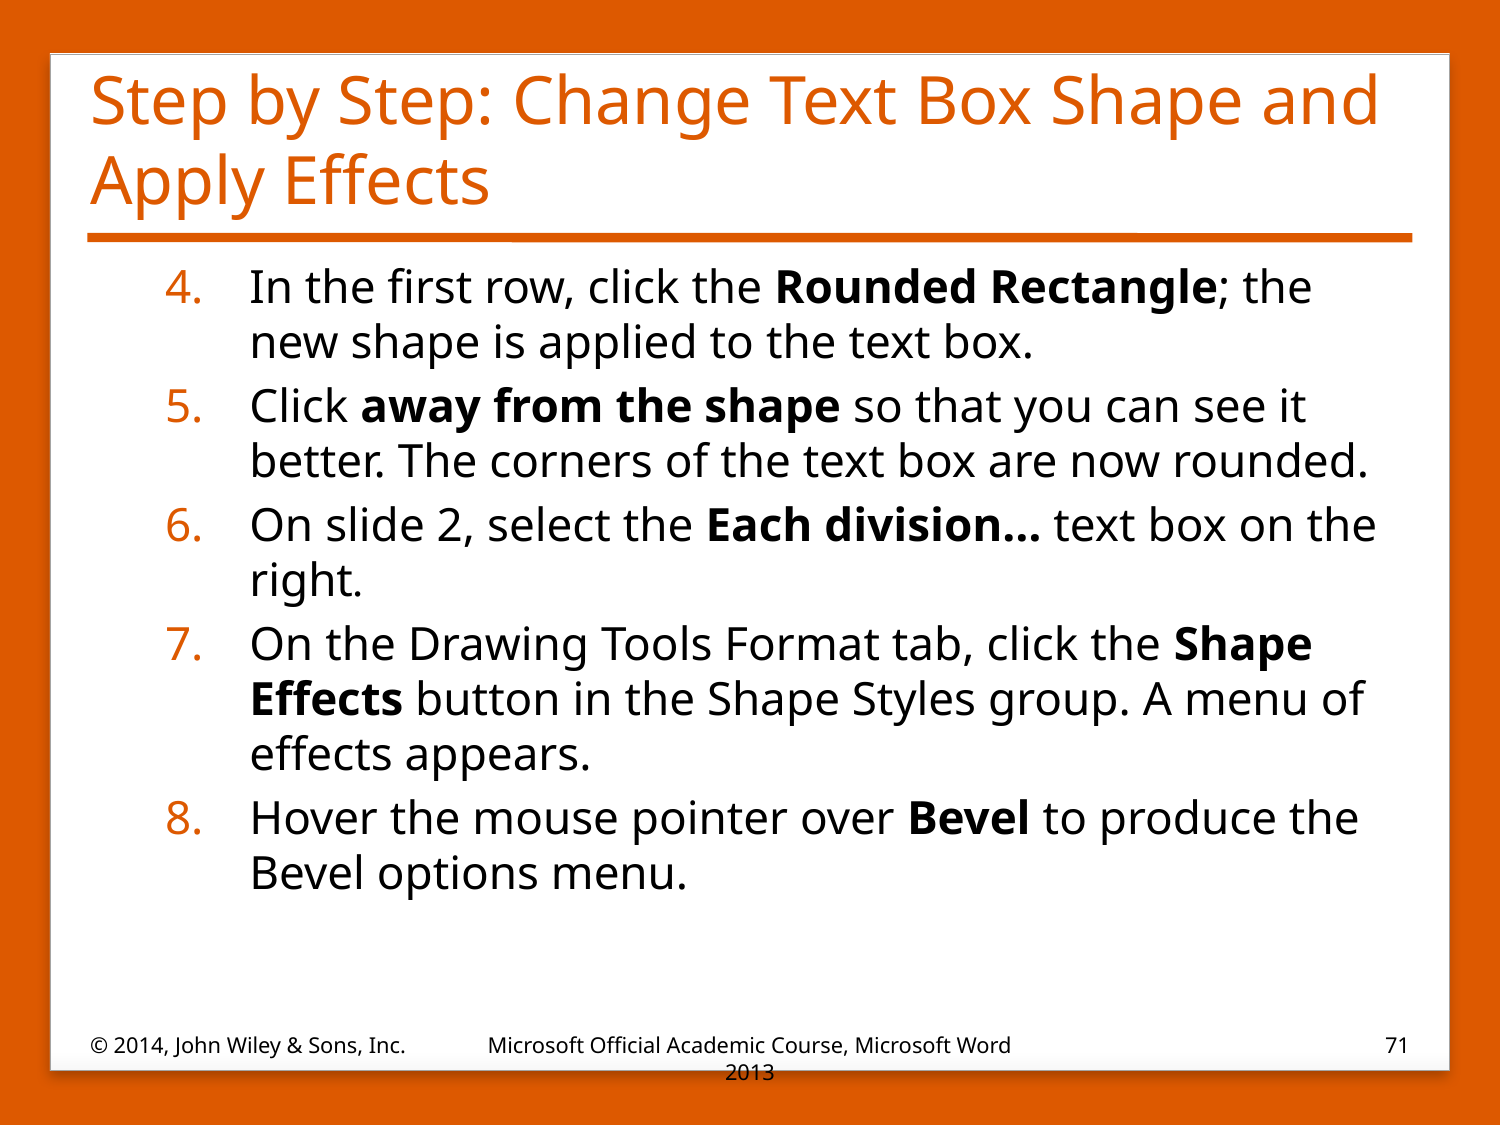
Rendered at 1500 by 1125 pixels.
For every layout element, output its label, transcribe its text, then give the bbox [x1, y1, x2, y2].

slide_number © 2014, John Wiley & Sons, Inc. [74, 1024, 426, 1103]
title Step by Step: Change Text Box Shape and Apply Effects [74, 74, 1426, 226]
list In the first row, click the Rounded Rectangle; the new shape is applied to the text box. Click away from the shape so that you can see it better. The corners of the text box are now rounded. On slide 2, select the Each division… text box on the right. On the Drawing Tools Format tab, click the Shape Effects button in the Shape Styles group. A menu of effects appears. Hover the mouse pointer over Bevel to produce the Bevel options menu. [75, 249, 1425, 1063]
footer Microsoft Official Academic Course, Microsoft Word 2013 [449, 1024, 1051, 1103]
slide_number 71 [1074, 1024, 1426, 1103]
